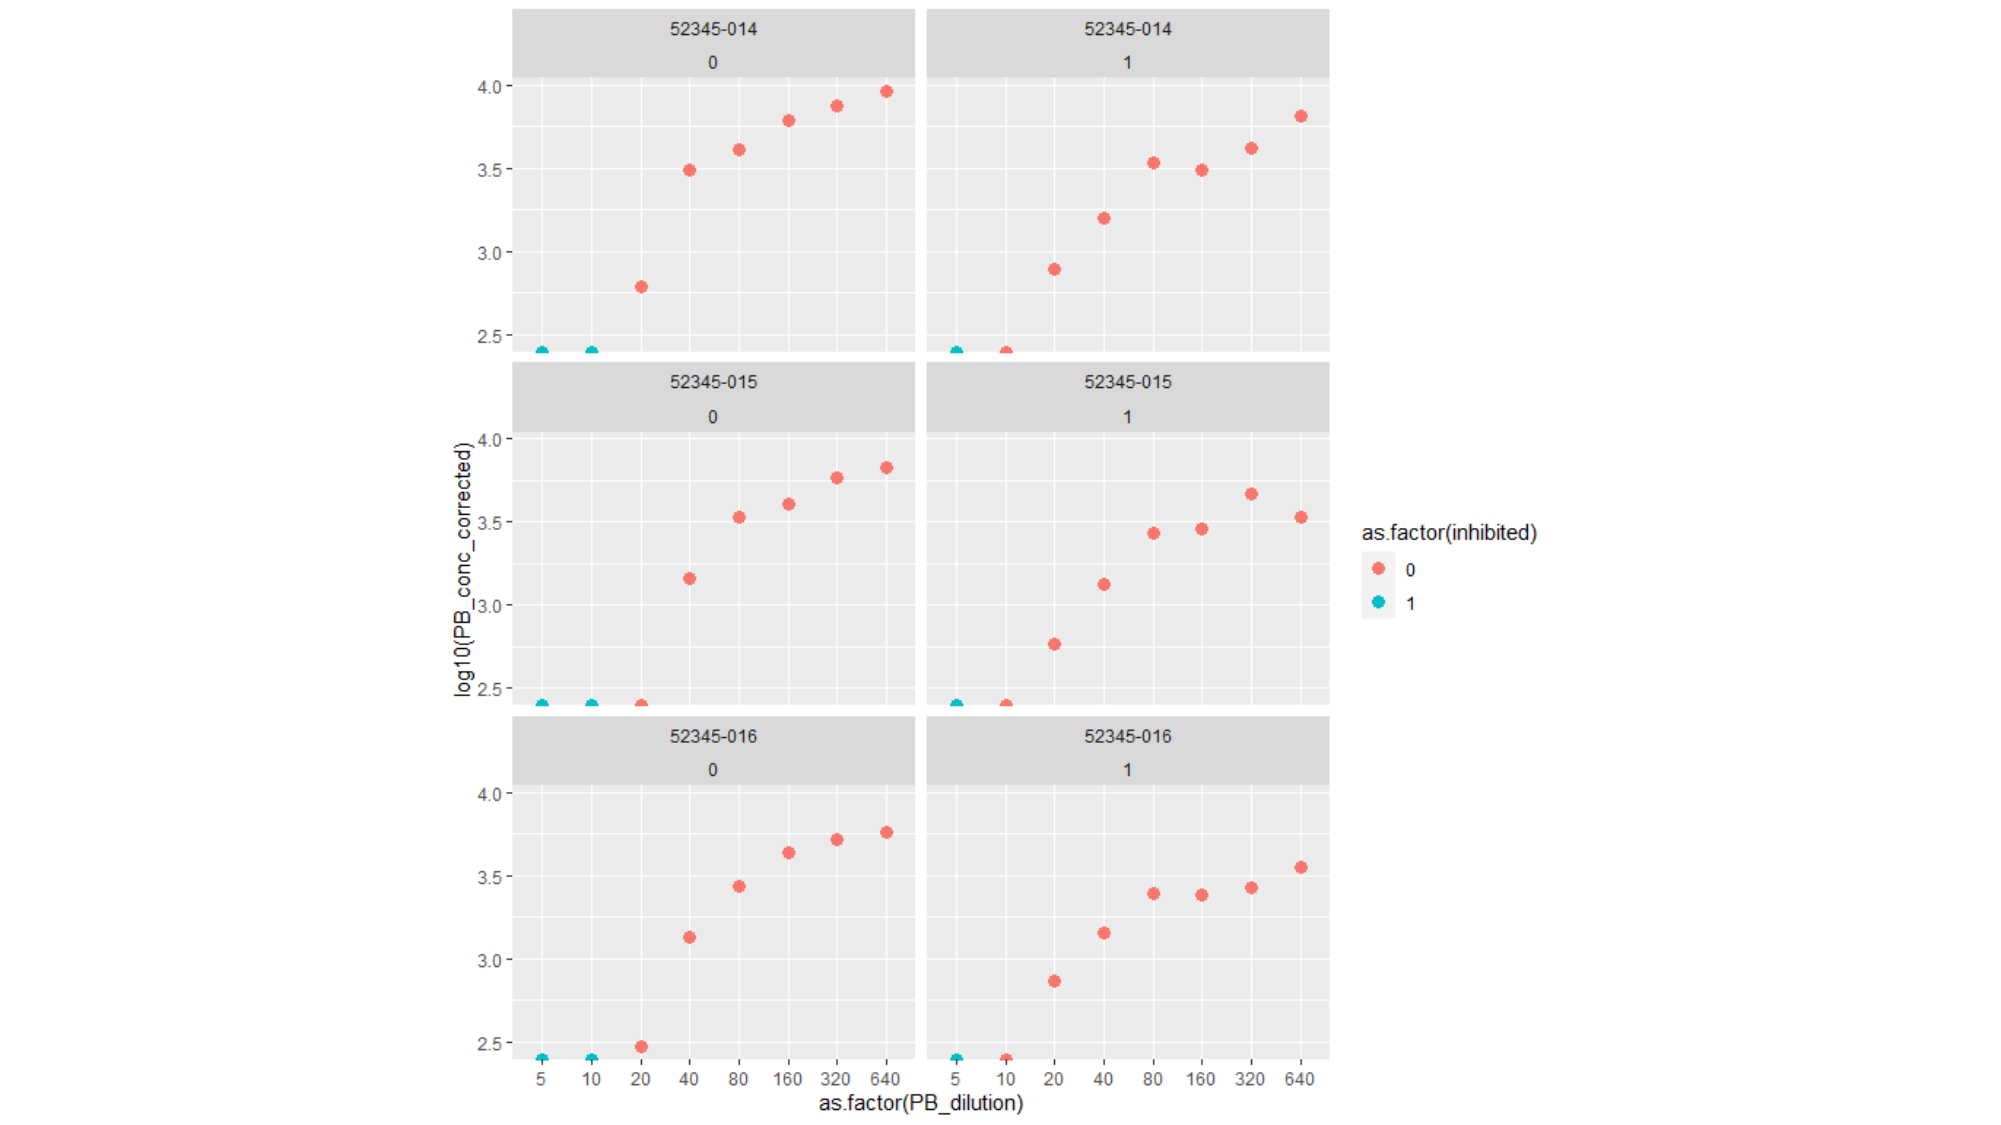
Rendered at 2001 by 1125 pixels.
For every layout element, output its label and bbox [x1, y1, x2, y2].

picture [441, 0, 1559, 1125]
